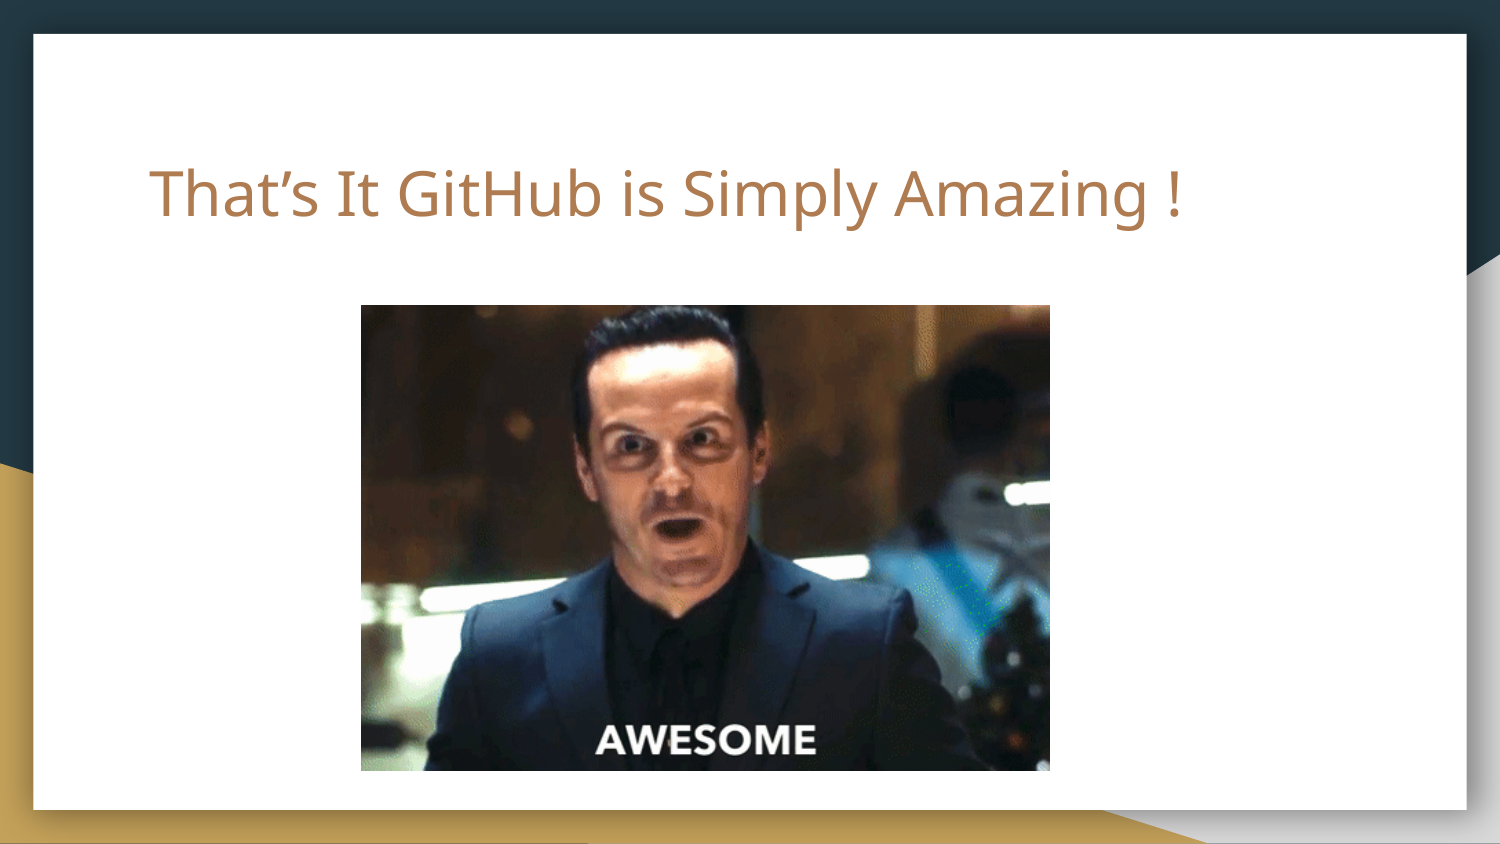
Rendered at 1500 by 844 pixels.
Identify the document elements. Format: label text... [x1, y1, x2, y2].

picture [361, 305, 1050, 771]
title That’s It GitHub is Simply Amazing ! [134, 138, 1366, 296]
